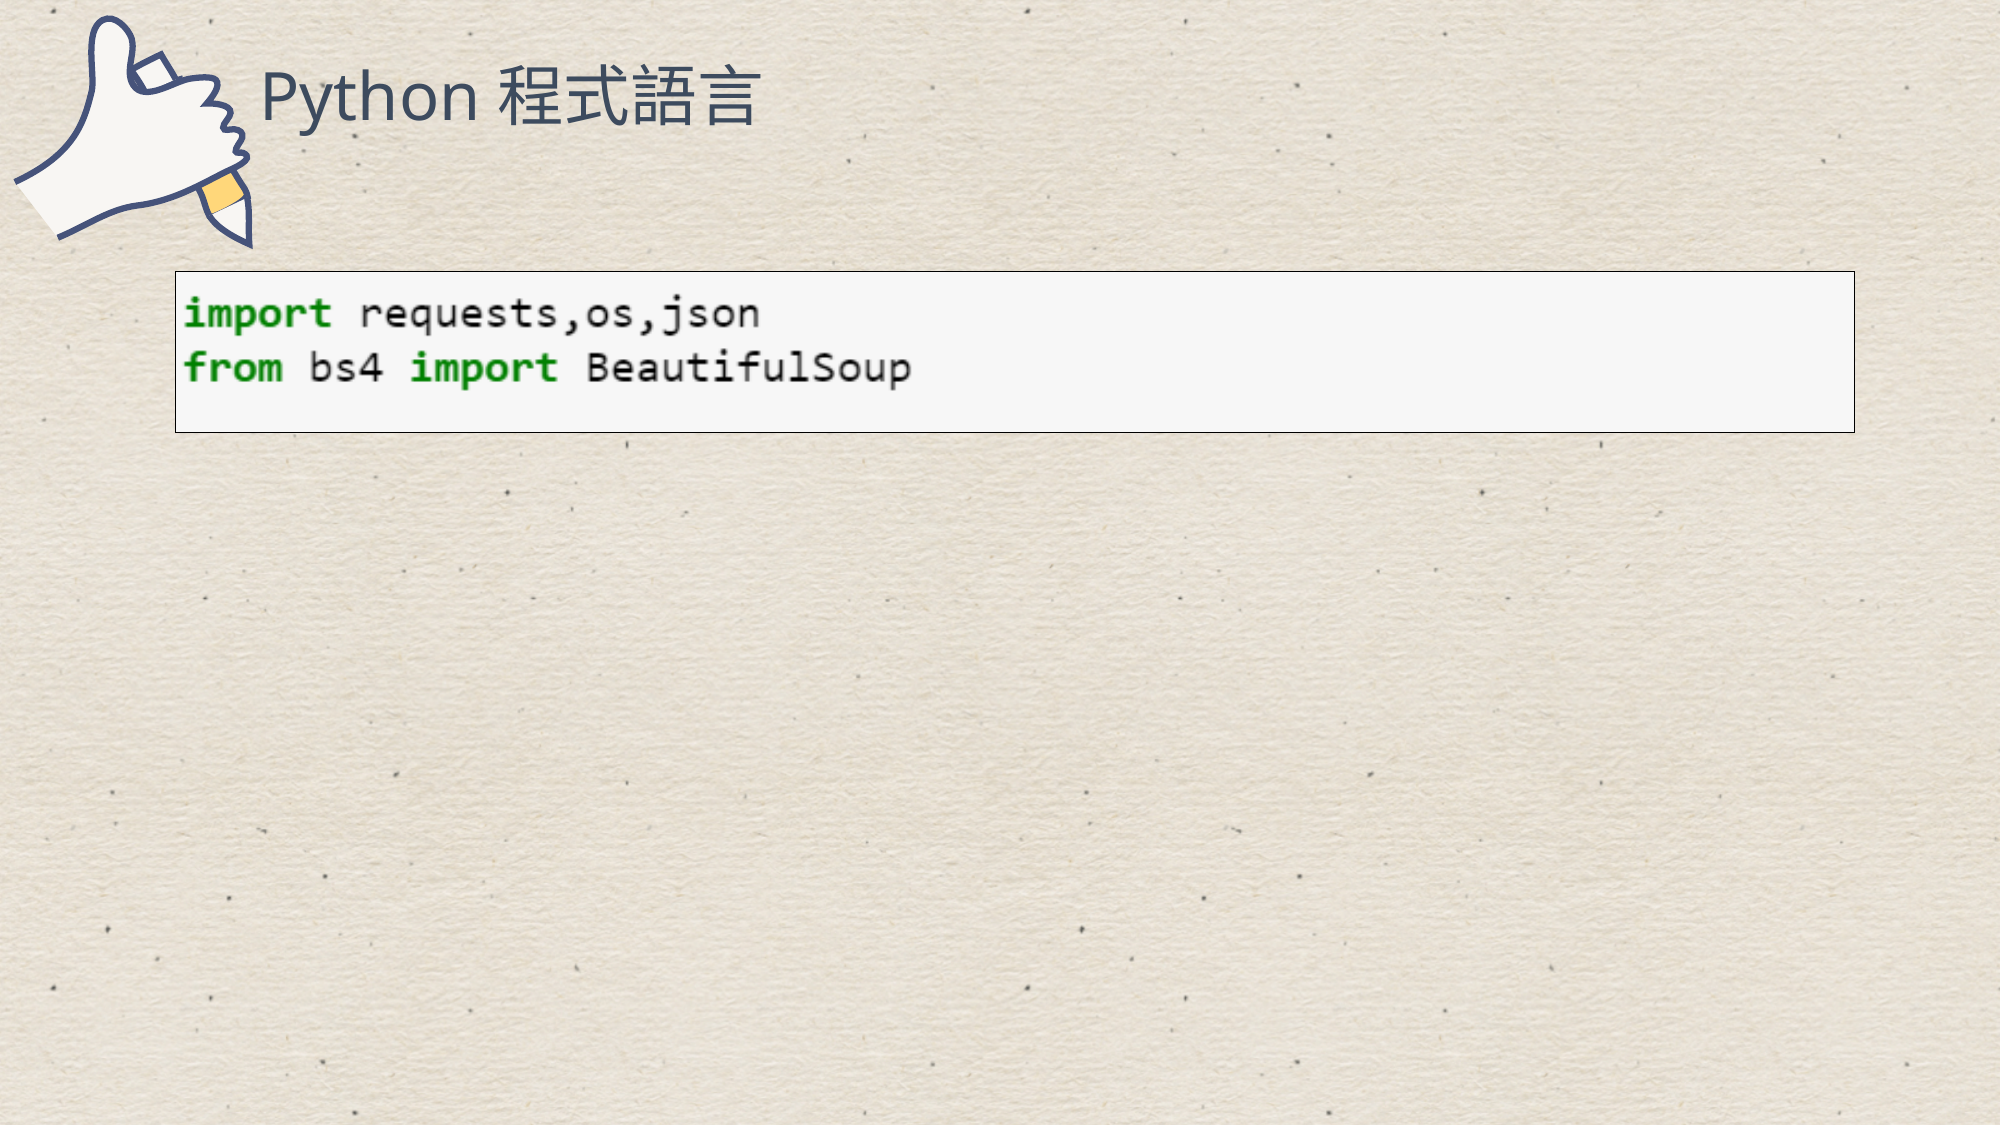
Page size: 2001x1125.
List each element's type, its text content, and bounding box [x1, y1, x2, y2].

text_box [0, 27, 225, 257]
text_box Python程式語言 [244, 46, 779, 141]
picture [0, 0, 2000, 1125]
